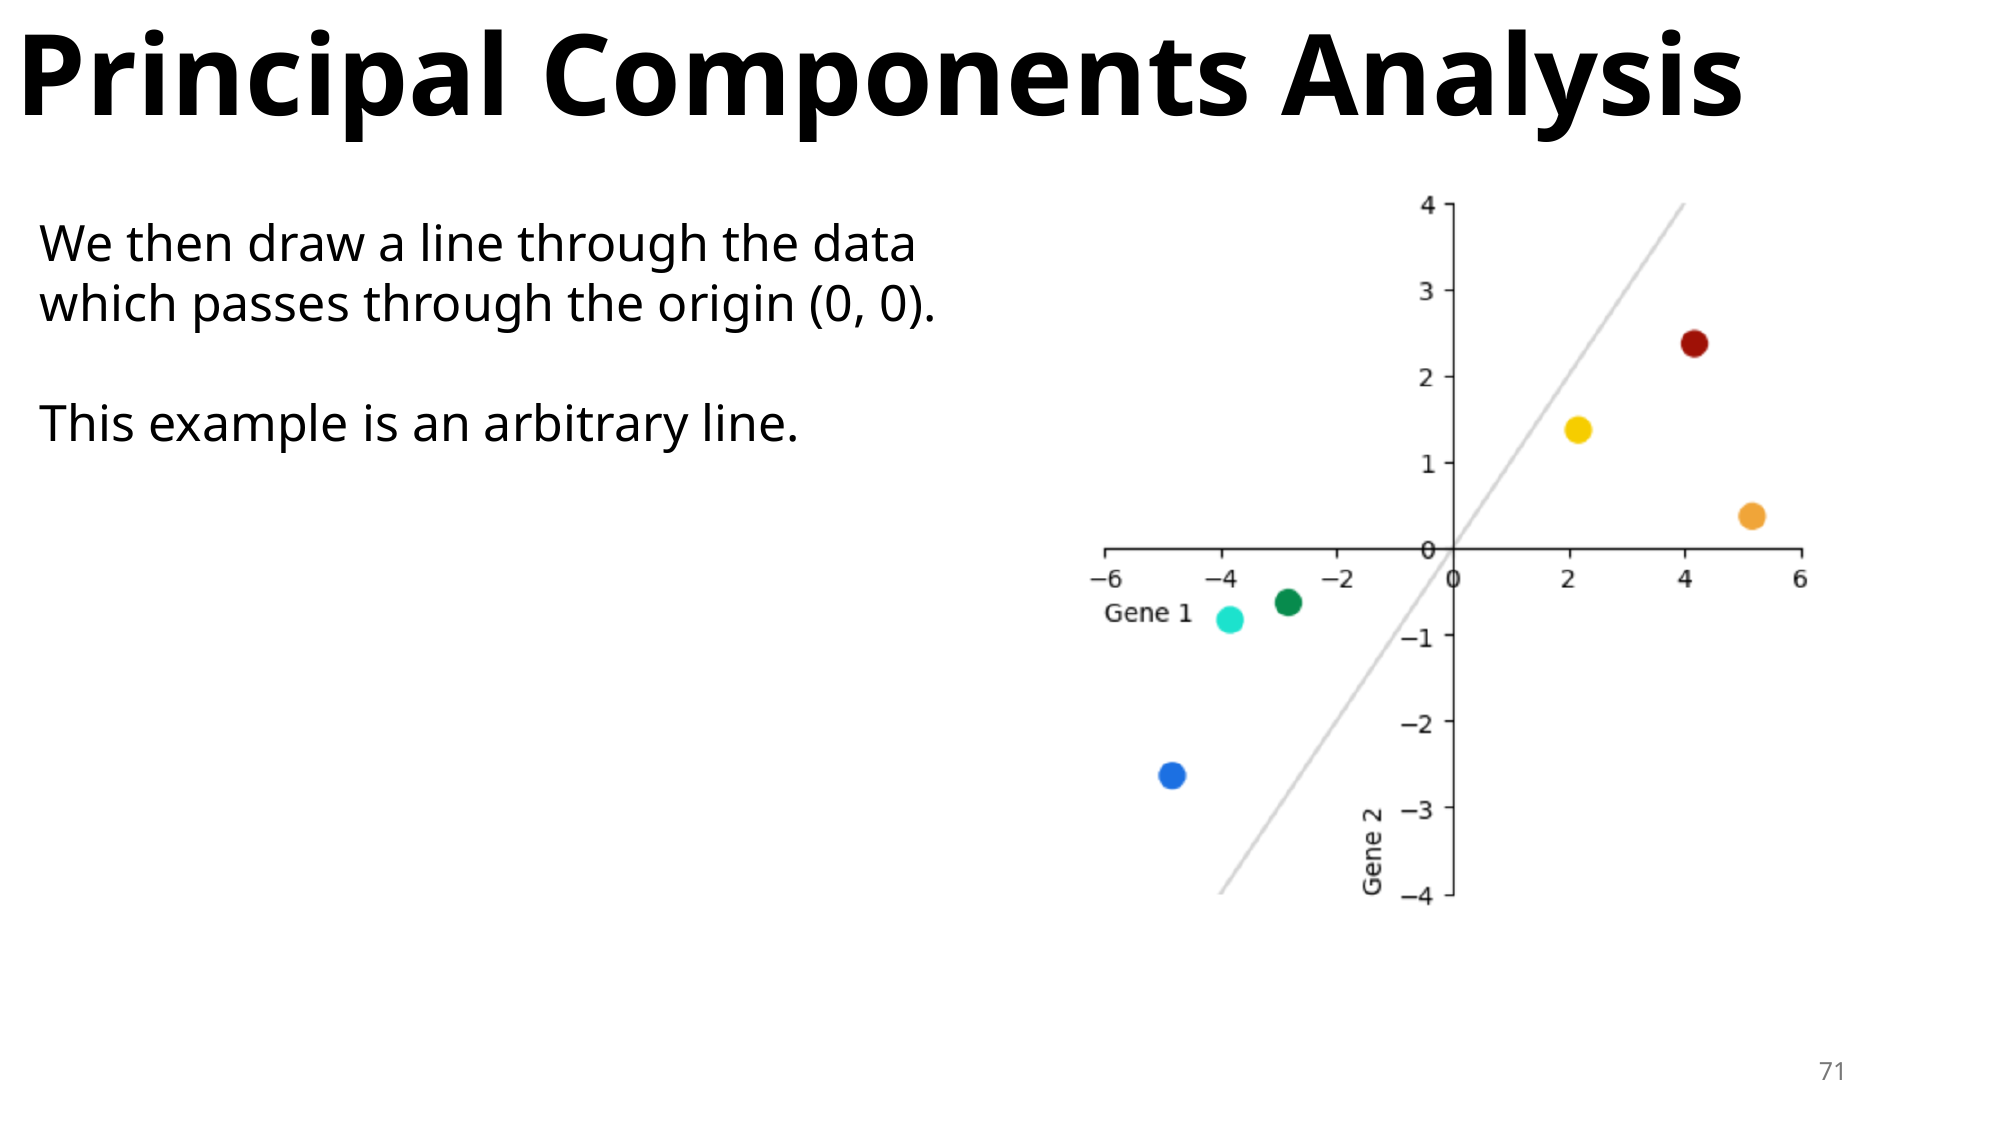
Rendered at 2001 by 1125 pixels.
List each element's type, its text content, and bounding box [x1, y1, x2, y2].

text_box [49, 203, 1039, 686]
slide_number 71 [1412, 1042, 1863, 1103]
text_box We then draw a line through the data which passes through the origin (0, 0). This example is an arbitrary line. [24, 203, 968, 459]
picture [1039, 183, 1888, 922]
text_box Principal Components Analysis [15, 0, 1920, 140]
